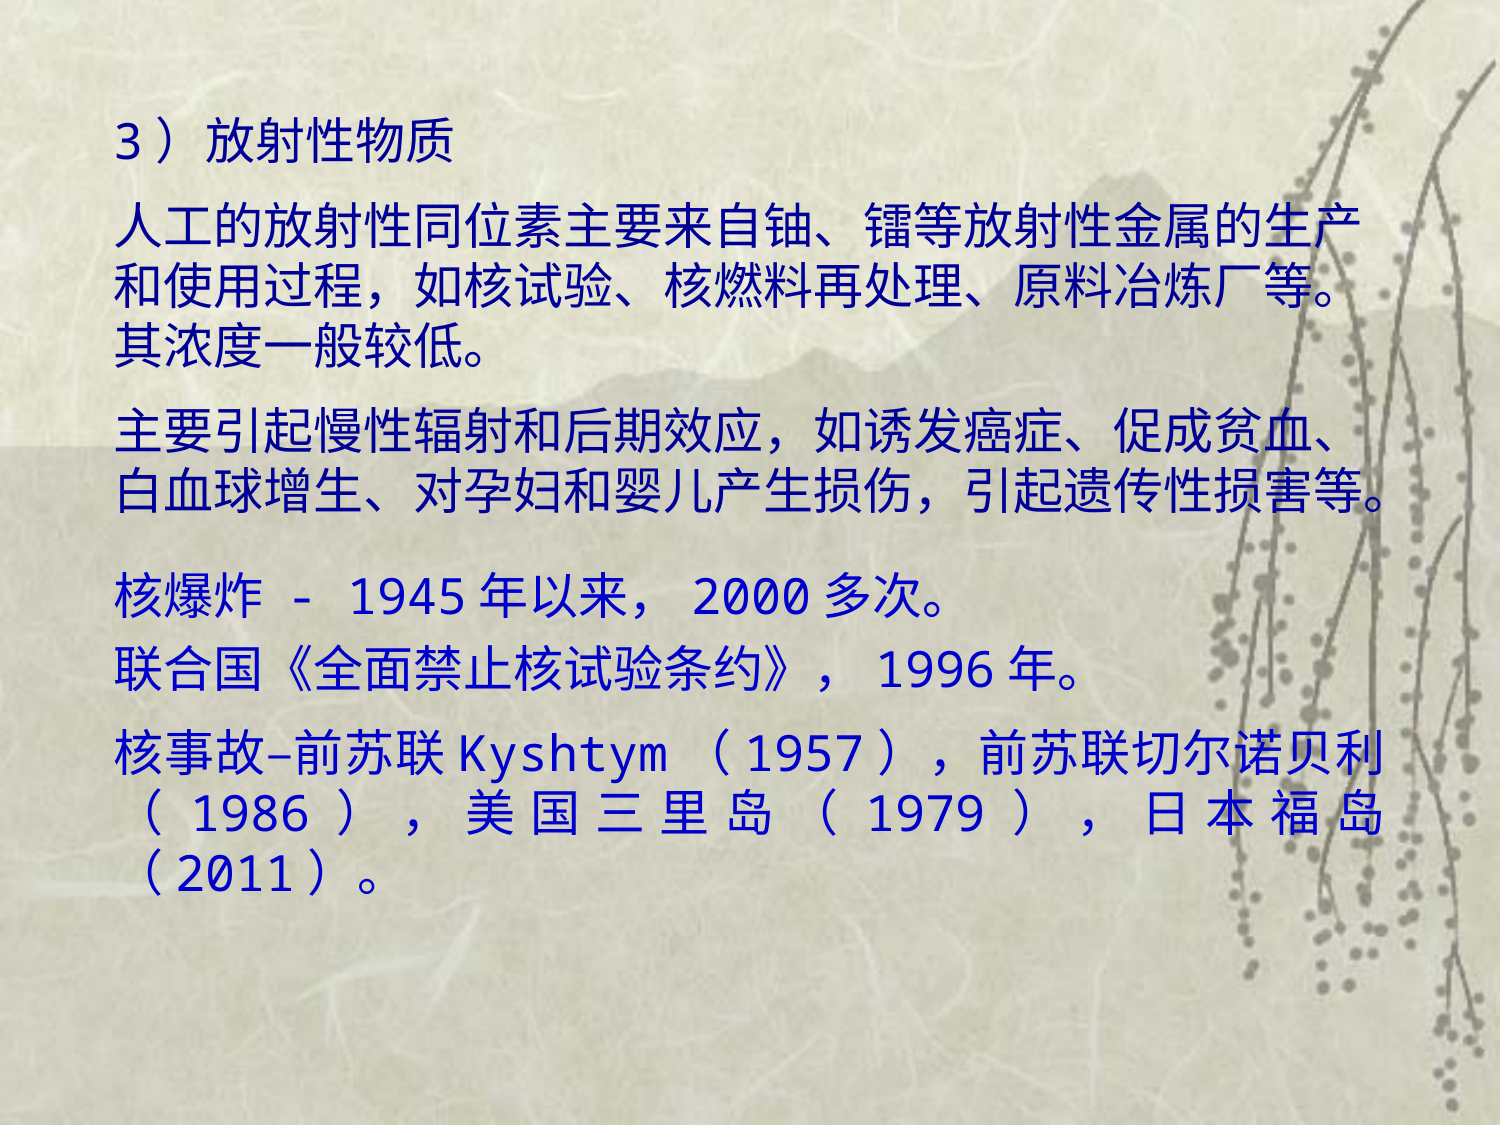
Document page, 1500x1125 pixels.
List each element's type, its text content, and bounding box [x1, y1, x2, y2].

text_box 3）放射性物质 人工的放射性同位素主要来自铀、镭等放射性金属的生产和使用过程，如核试验、核燃料再处理、原料冶炼厂等。其浓度一般较低。 主要引起慢性辐射和后期效应，如诱发癌症、促成贫血、白血球增生、对孕妇和婴儿产生损伤，引起遗传性损害等。 核爆炸 - 1945年以来，2000多次。 联合国《全面禁止核试验条约》，1996年。 核事故–前苏联Kyshtym（1957），前苏联切尔诺贝利（1986），美国三里岛（1979），日本福岛（2011）。 [98, 102, 1400, 910]
picture [0, 0, 1500, 1125]
